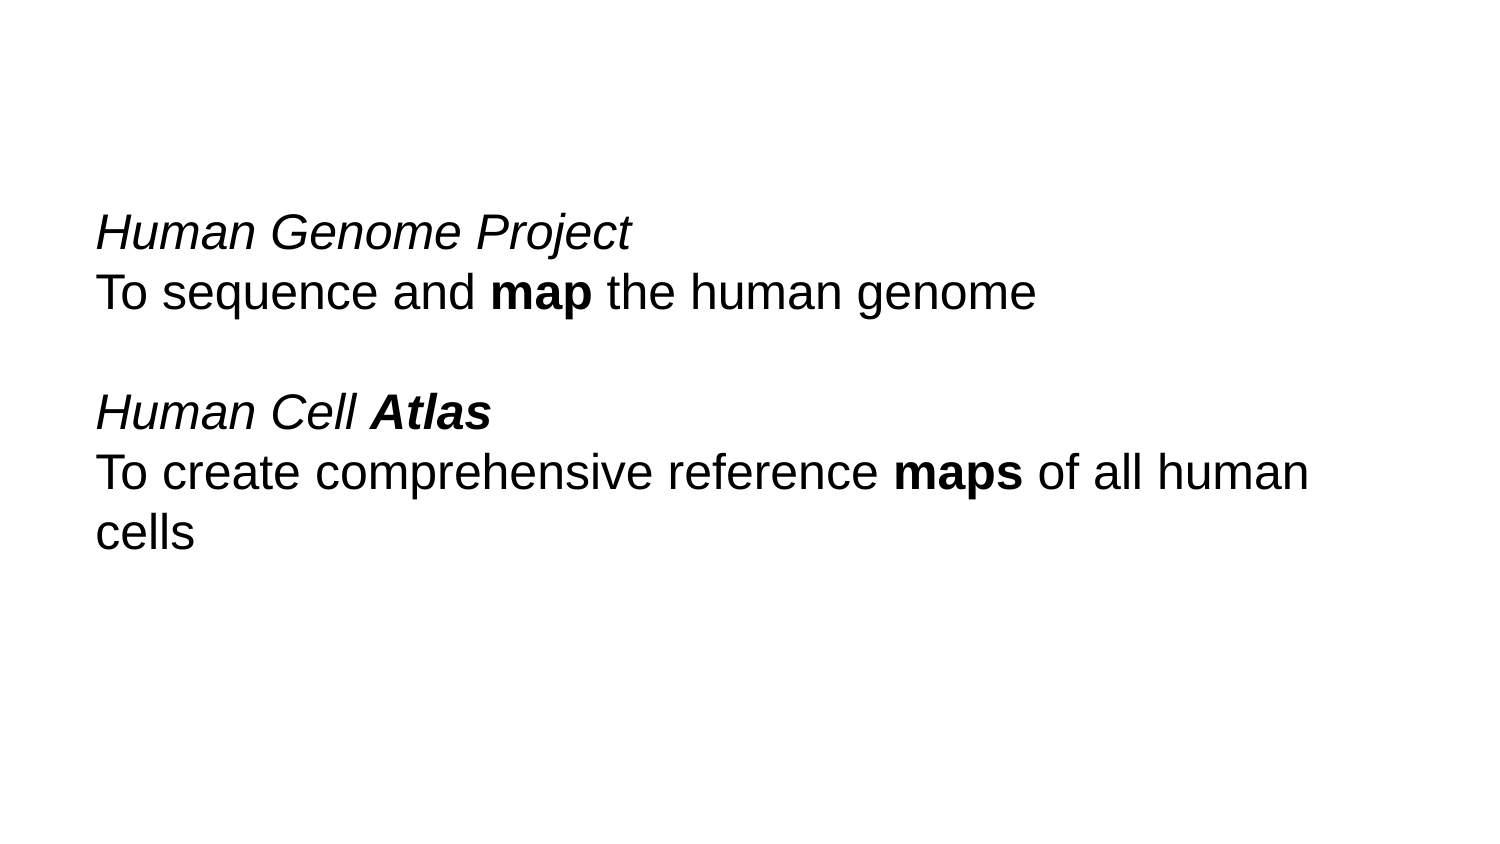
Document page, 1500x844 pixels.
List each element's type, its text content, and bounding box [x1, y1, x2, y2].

title Human Genome Project To sequence and map the human genome Human Cell Atlas To create comprehensive reference maps of all human cells [80, 73, 1435, 745]
